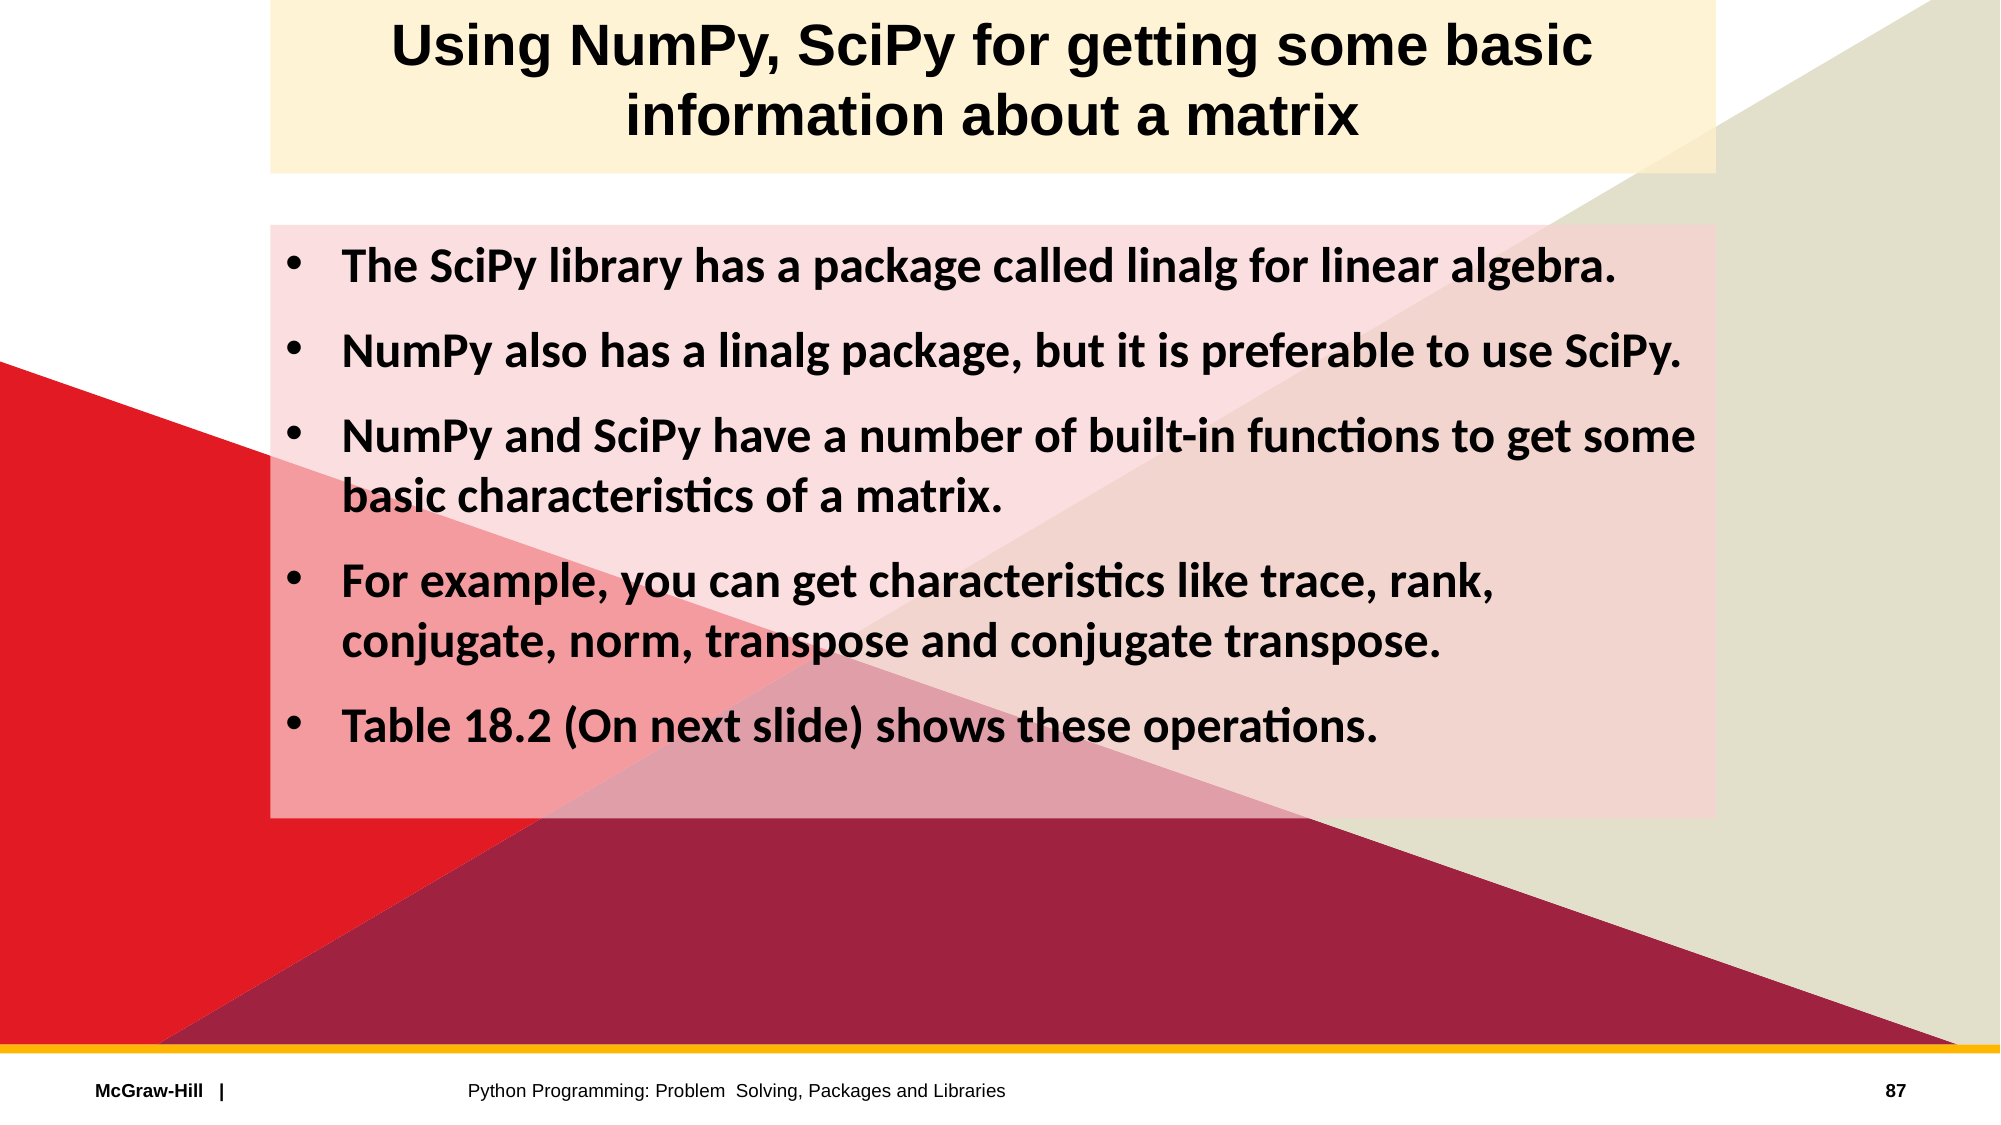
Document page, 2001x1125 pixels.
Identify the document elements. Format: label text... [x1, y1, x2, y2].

title Using NumPy, SciPy for getting some basic information about a matrix [270, 0, 1716, 174]
slide_number 87 [1711, 1071, 1922, 1109]
text_box Python Programming: Problem Solving, Packages and Libraries [452, 1071, 1353, 1109]
subtitle The SciPy library has a package called linalg for linear algebra. NumPy also has a linalg package, but it is preferable to use SciPy. NumPy and SciPy have a number of built-in functions to get some basic characteristics of a matrix. For example, you can get characteristics like trace, rank, conjugate, norm, transpose and conjugate transpose. Table 18.2 (On next slide) shows these operations. [270, 224, 1716, 819]
